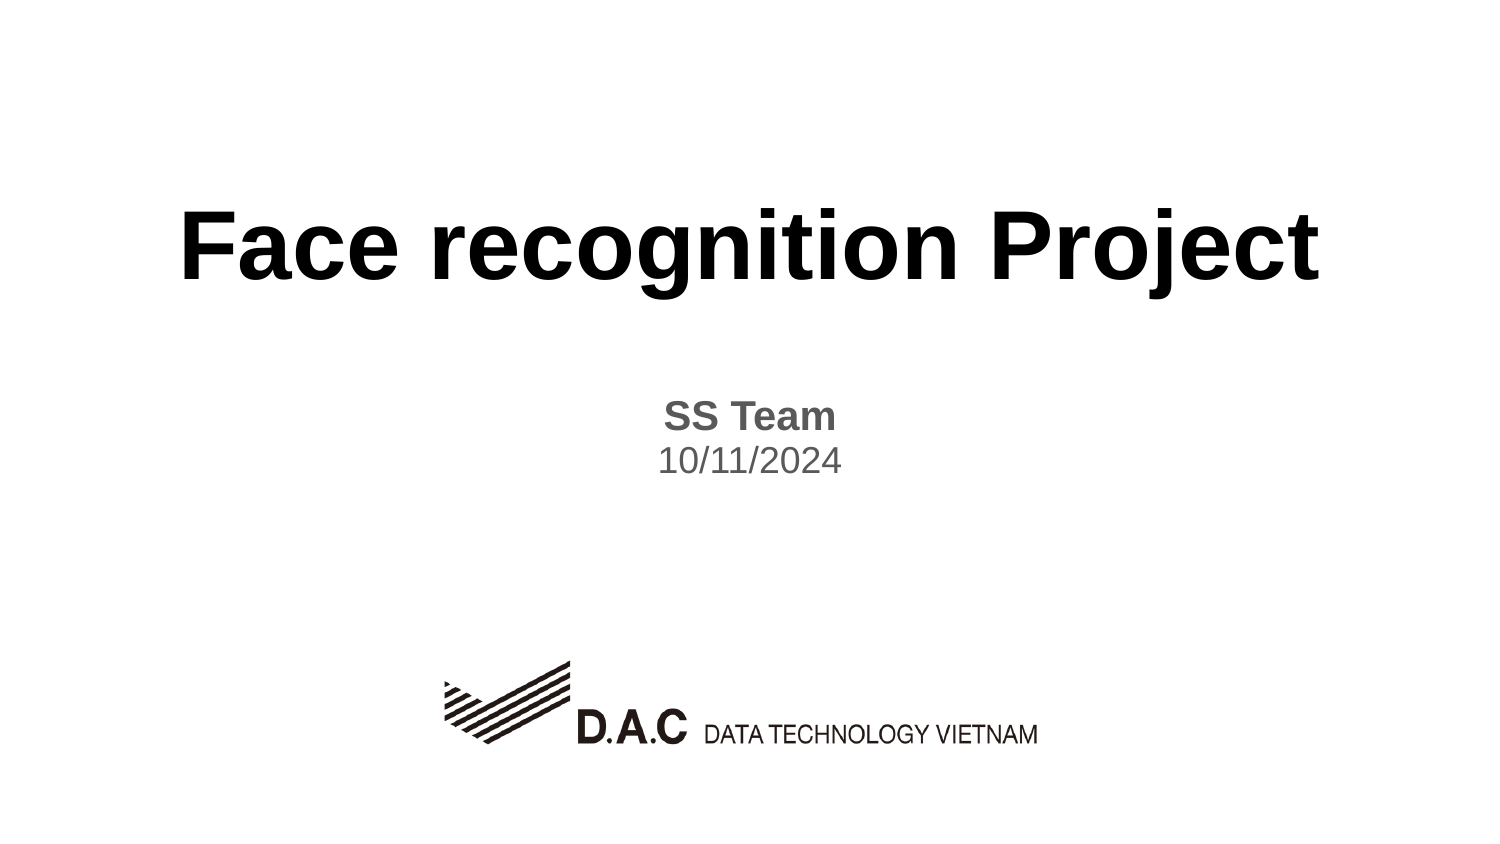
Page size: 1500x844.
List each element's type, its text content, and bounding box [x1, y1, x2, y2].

title Face recognition Project [140, 141, 1360, 350]
subtitle SS Team 10/11/2024 [51, 372, 1449, 503]
picture [441, 657, 1043, 754]
